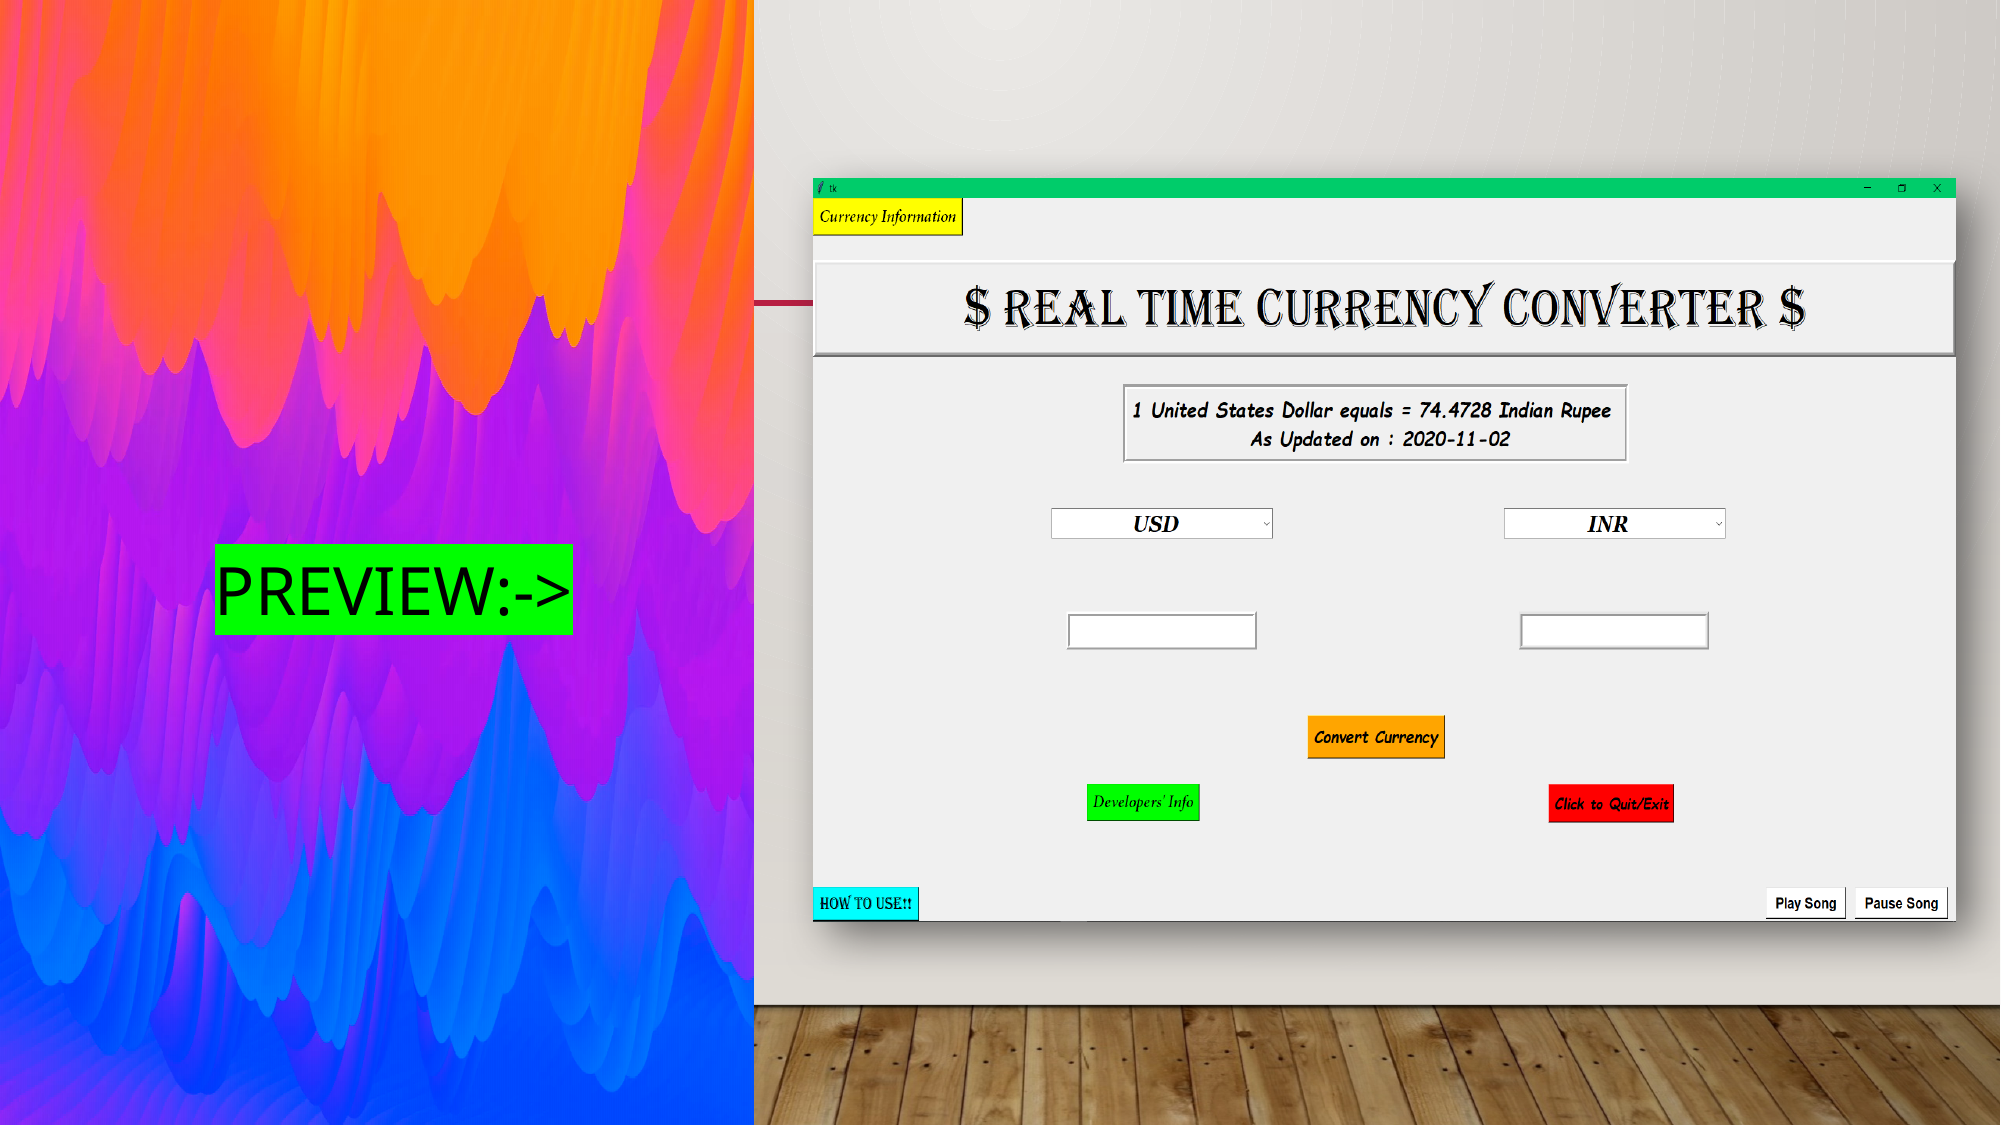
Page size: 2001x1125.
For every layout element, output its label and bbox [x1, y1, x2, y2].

list [813, 178, 1956, 923]
picture [755, 1005, 2000, 1125]
text_box [0, 0, 755, 1125]
